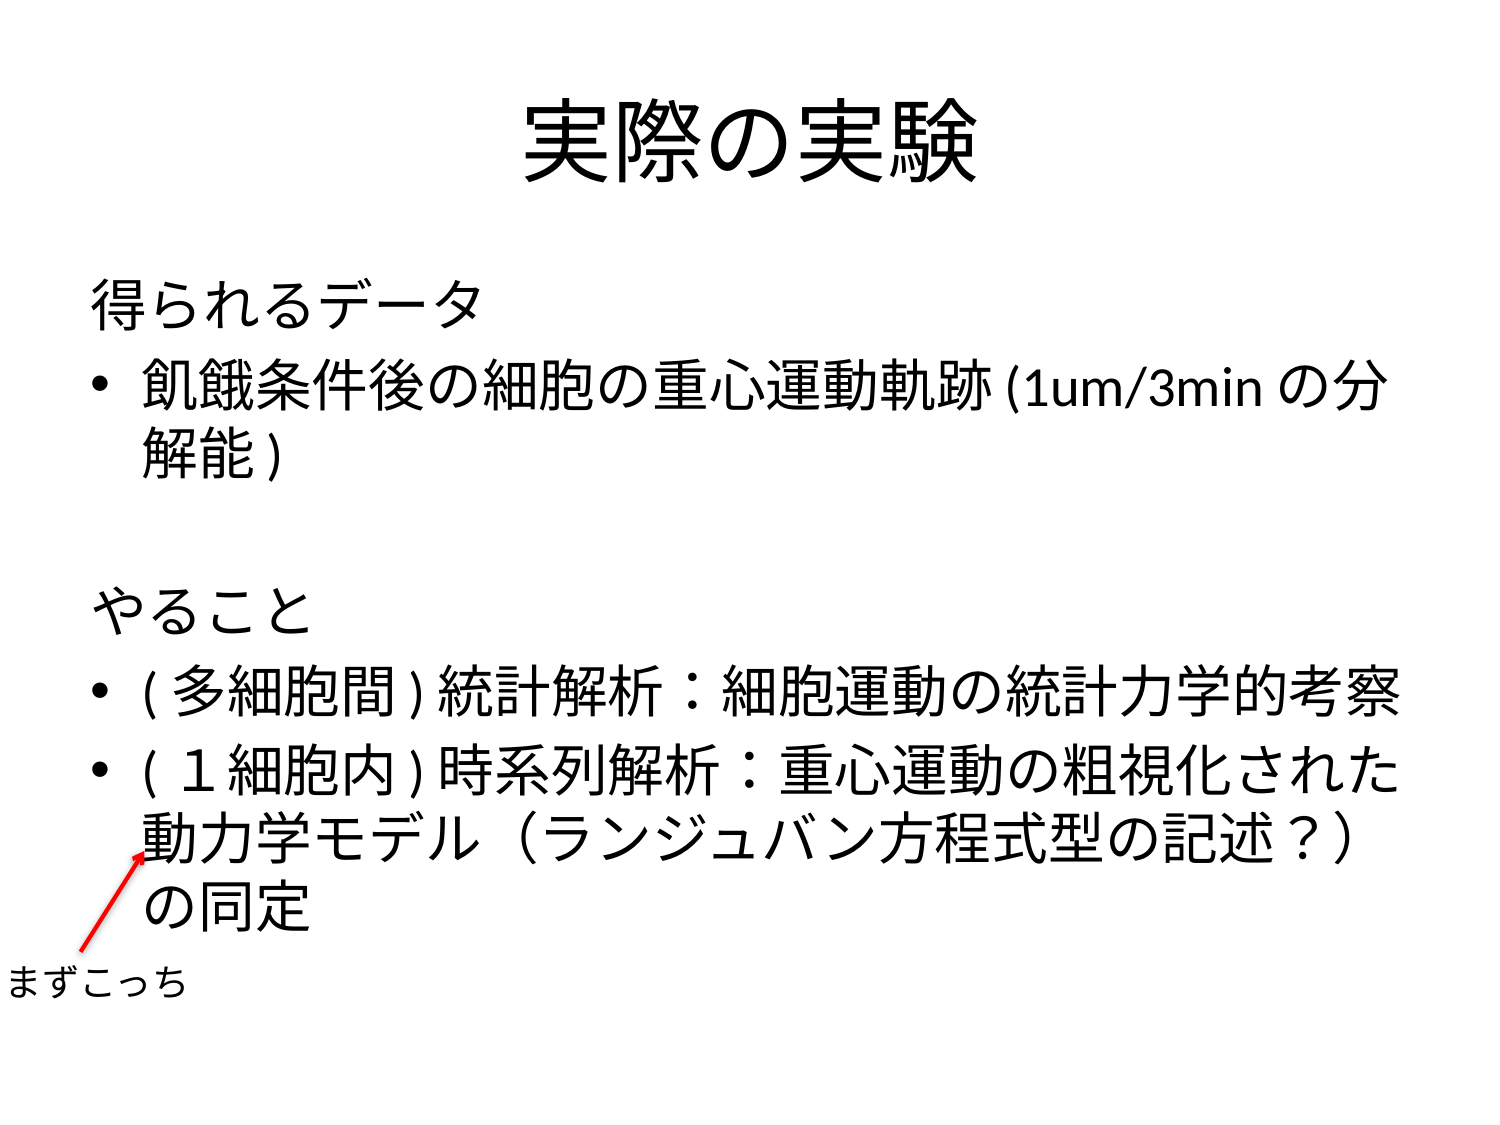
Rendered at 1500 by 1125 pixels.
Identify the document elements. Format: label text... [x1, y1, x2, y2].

list 得られるデータ 飢餓条件後の細胞の重心運動軌跡(1um/3minの分解能) やること (多細胞間)統計解析：細胞運動の統計力学的考察 (１細胞内)時系列解析：重心運動の粗視化された動力学モデル（ランジュバン方程式型の記述？）の同定 [75, 262, 1425, 1005]
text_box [80, 850, 145, 953]
text_box まずこっち [0, 951, 205, 1012]
title 実際の実験 [75, 45, 1425, 233]
